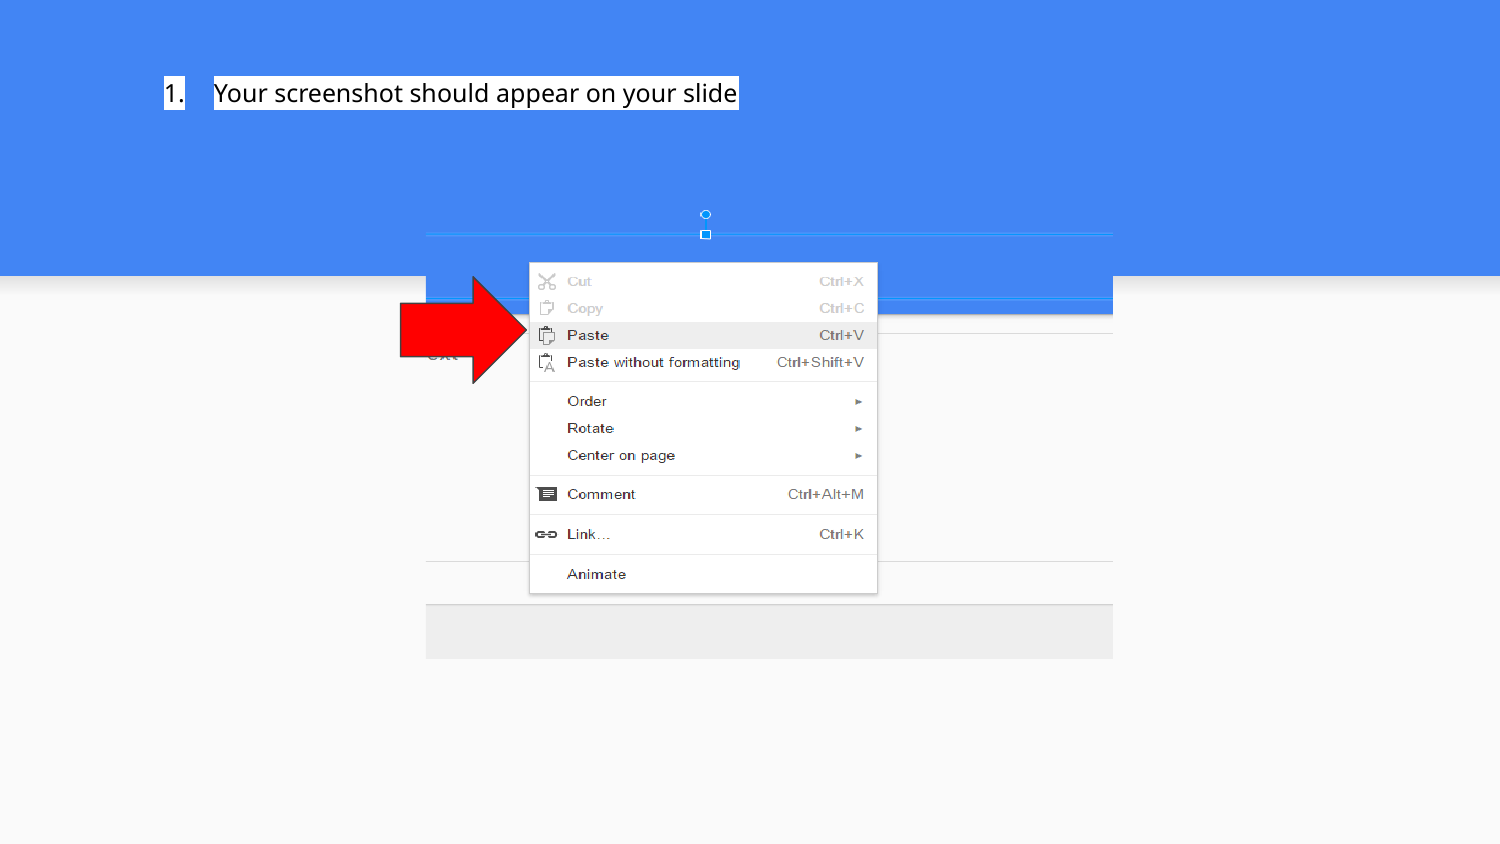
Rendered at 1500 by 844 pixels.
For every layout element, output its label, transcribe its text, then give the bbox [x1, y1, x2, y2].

text_box [400, 303, 420, 357]
picture [425, 184, 1114, 660]
list Your screenshot should appear on your slide [123, 28, 1167, 277]
